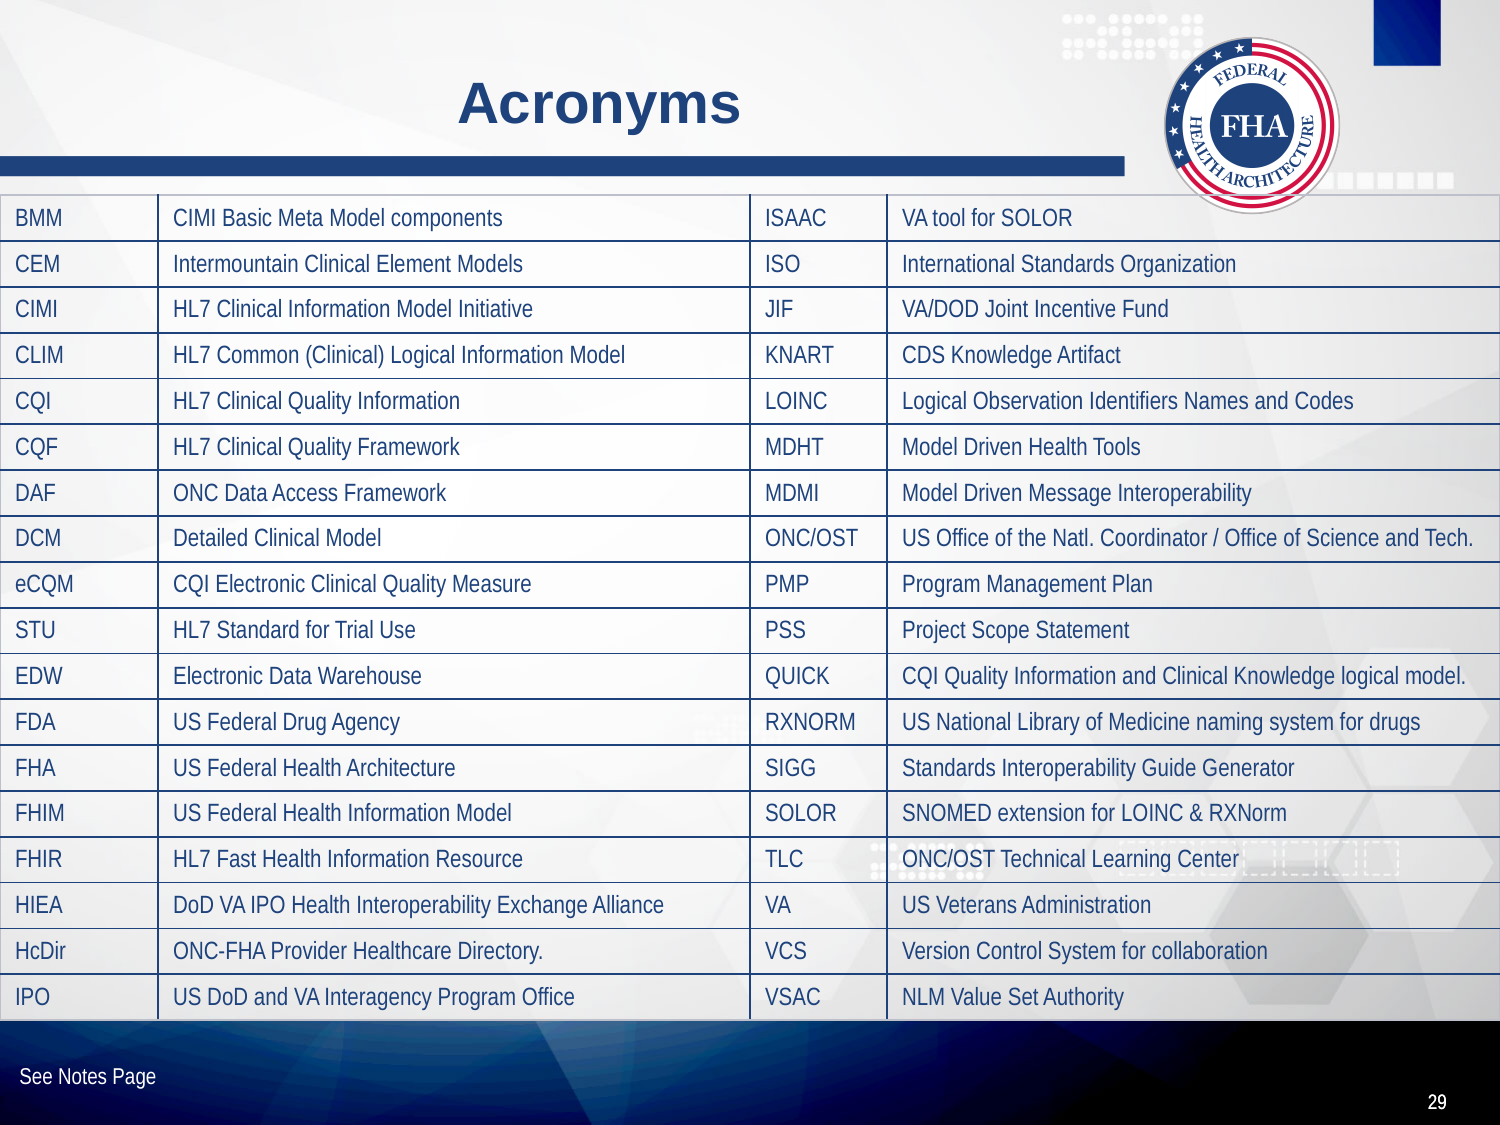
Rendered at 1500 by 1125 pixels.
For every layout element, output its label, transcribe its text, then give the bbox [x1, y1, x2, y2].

table_cell Project Scope Statement [888, 609, 1499, 653]
table_cell SOLOR [751, 792, 886, 836]
picture [0, 0, 1500, 194]
table_cell TLC [751, 838, 886, 882]
table_cell Electronic Data Warehouse [159, 654, 749, 698]
table_cell CDS Knowledge Artifact [888, 334, 1499, 378]
table_cell EDW [1, 654, 157, 698]
table_cell PMP [751, 563, 886, 607]
table_header BMM [1, 196, 157, 240]
table_cell eCQM [1, 563, 157, 607]
table_cell SIGG [751, 746, 886, 790]
table_cell IPO [1, 975, 157, 1019]
table_cell HL7 Clinical Information Model Initiative [159, 288, 749, 332]
picture [0, 1021, 1500, 1125]
table_cell MDMI [751, 471, 886, 515]
table_cell US DoD and VA Interagency Program Office [159, 975, 749, 1019]
table_cell VSAC [751, 975, 886, 1019]
table_cell DoD VA IPO Health Interoperability Exchange Alliance [159, 883, 749, 928]
table_cell QUICK [751, 654, 886, 698]
table_cell US Veterans Administration [888, 883, 1499, 928]
table_cell Version Control System for collaboration [888, 929, 1499, 973]
table_cell Detailed Clinical Model [159, 517, 749, 561]
table_cell NLM Value Set Authority [888, 975, 1499, 1019]
table_cell LOINC [751, 379, 886, 423]
table_cell CIMI [1, 288, 157, 332]
table_cell International Standards Organization [888, 242, 1499, 286]
table_cell ONC/OST Technical Learning Center [888, 838, 1499, 882]
table_cell US National Library of Medicine naming system for drugs [888, 700, 1499, 744]
table_cell Model Driven Message Interoperability [888, 471, 1499, 515]
table_cell JIF [751, 288, 886, 332]
table_cell HcDir [1, 929, 157, 973]
table_cell STU [1, 609, 157, 653]
table_header VA tool for SOLOR [888, 196, 1499, 240]
table_cell HL7 Standard for Trial Use [159, 609, 749, 653]
table_cell ONC-FHA Provider Healthcare Directory. [159, 929, 749, 973]
table_cell CLIM [1, 334, 157, 378]
table_cell HL7 Clinical Quality Framework [159, 425, 749, 469]
table_cell Program Management Plan [888, 563, 1499, 607]
table_cell SNOMED extension for LOINC & RXNorm [888, 792, 1499, 836]
table_cell ISO [751, 242, 886, 286]
table_cell CQI Electronic Clinical Quality Measure [159, 563, 749, 607]
table_cell CQI [1, 379, 157, 423]
table_cell CEM [1, 242, 157, 286]
table_cell VA [751, 883, 886, 928]
table_cell HL7 Fast Health Information Resource [159, 838, 749, 882]
table_cell US Federal Health Architecture [159, 746, 749, 790]
table_cell US Office of the Natl. Coordinator / Office of Science and Tech. [888, 517, 1499, 561]
table_cell Logical Observation Identifiers Names and Codes [888, 379, 1499, 423]
table_cell DCM [1, 517, 157, 561]
table_cell VA/DOD Joint Incentive Fund [888, 288, 1499, 332]
table_cell FHIM [1, 792, 157, 836]
table_cell CQI Quality Information and Clinical Knowledge logical model. [888, 654, 1499, 698]
table_cell PSS [751, 609, 886, 653]
table_cell HIEA [1, 883, 157, 928]
table_cell RXNORM [751, 700, 886, 744]
table_cell CQF [1, 425, 157, 469]
table_header ISAAC [751, 196, 886, 240]
table_cell HL7 Common (Clinical) Logical Information Model [159, 334, 749, 378]
table_cell DAF [1, 471, 157, 515]
slide_number 29 [1374, 1075, 1500, 1125]
table_cell Intermountain Clinical Element Models [159, 242, 749, 286]
table_cell US Federal Drug Agency [159, 700, 749, 744]
title Acronyms [75, 45, 1125, 157]
table_cell ONC Data Access Framework [159, 471, 749, 515]
table_cell VCS [751, 929, 886, 973]
table_cell FDA [1, 700, 157, 744]
table_cell Standards Interoperability Guide Generator [888, 746, 1499, 790]
text_box See Notes Page [4, 1053, 213, 1096]
table_cell HL7 Clinical Quality Information [159, 379, 749, 423]
table_cell Model Driven Health Tools [888, 425, 1499, 469]
table_cell KNART [751, 334, 886, 378]
table_cell FHA [1, 746, 157, 790]
table_cell FHIR [1, 838, 157, 882]
table_cell ONC/OST [751, 517, 886, 561]
table_cell MDHT [751, 425, 886, 469]
table_header CIMI Basic Meta Model components [159, 196, 749, 240]
table_cell US Federal Health Information Model [159, 792, 749, 836]
